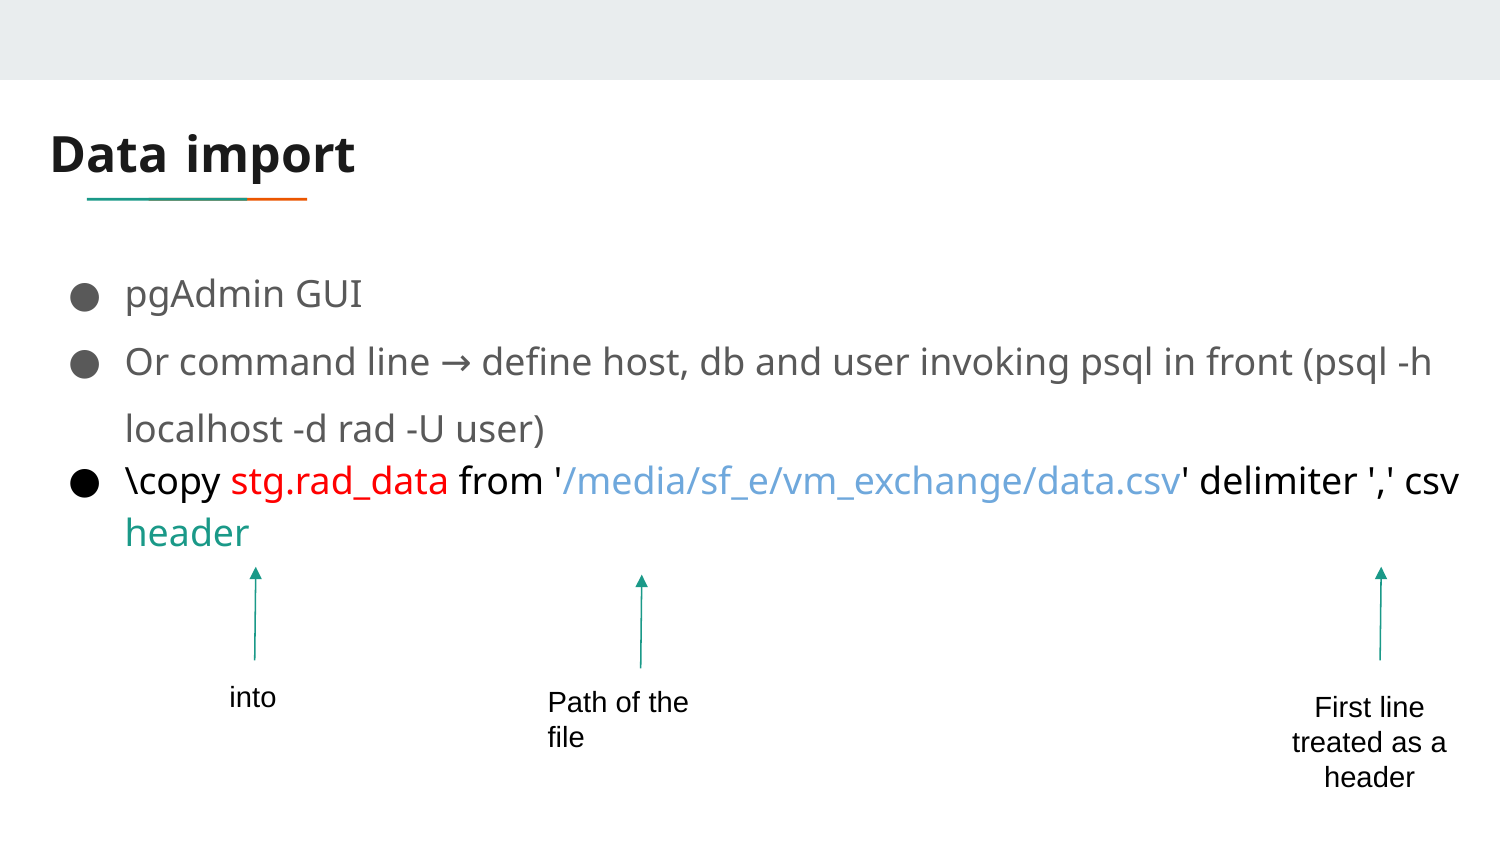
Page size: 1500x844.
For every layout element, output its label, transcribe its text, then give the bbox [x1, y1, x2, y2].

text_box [532, 574, 751, 726]
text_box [1257, 566, 1482, 726]
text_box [214, 566, 297, 716]
title Data import [34, 94, 1296, 183]
list pgAdmin GUI Or command line → define host, db and user invoking psql in front (psql -h localhost -d rad -U user) \copy stg.rad_data from '/media/sf_e/vm_exchange/data.csv' delimiter ',' csv header [34, 232, 1490, 726]
